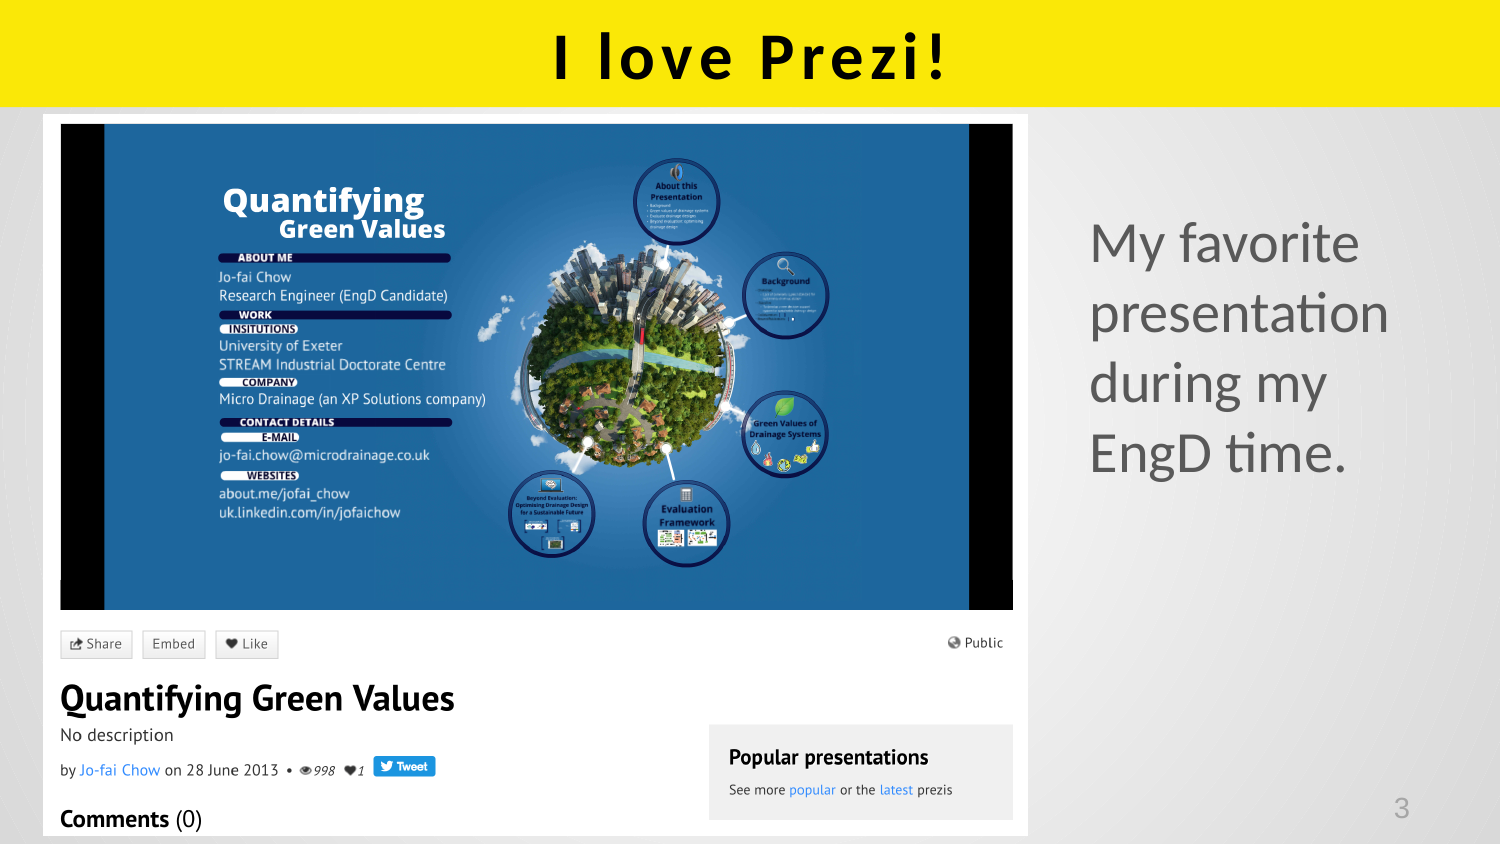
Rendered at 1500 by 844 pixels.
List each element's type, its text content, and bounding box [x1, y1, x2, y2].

list My favorite presentation during my EngD time. [1074, 196, 1450, 517]
title I love Prezi! [75, 0, 1425, 108]
slide_number 3 [1074, 782, 1425, 827]
picture [42, 113, 1028, 836]
